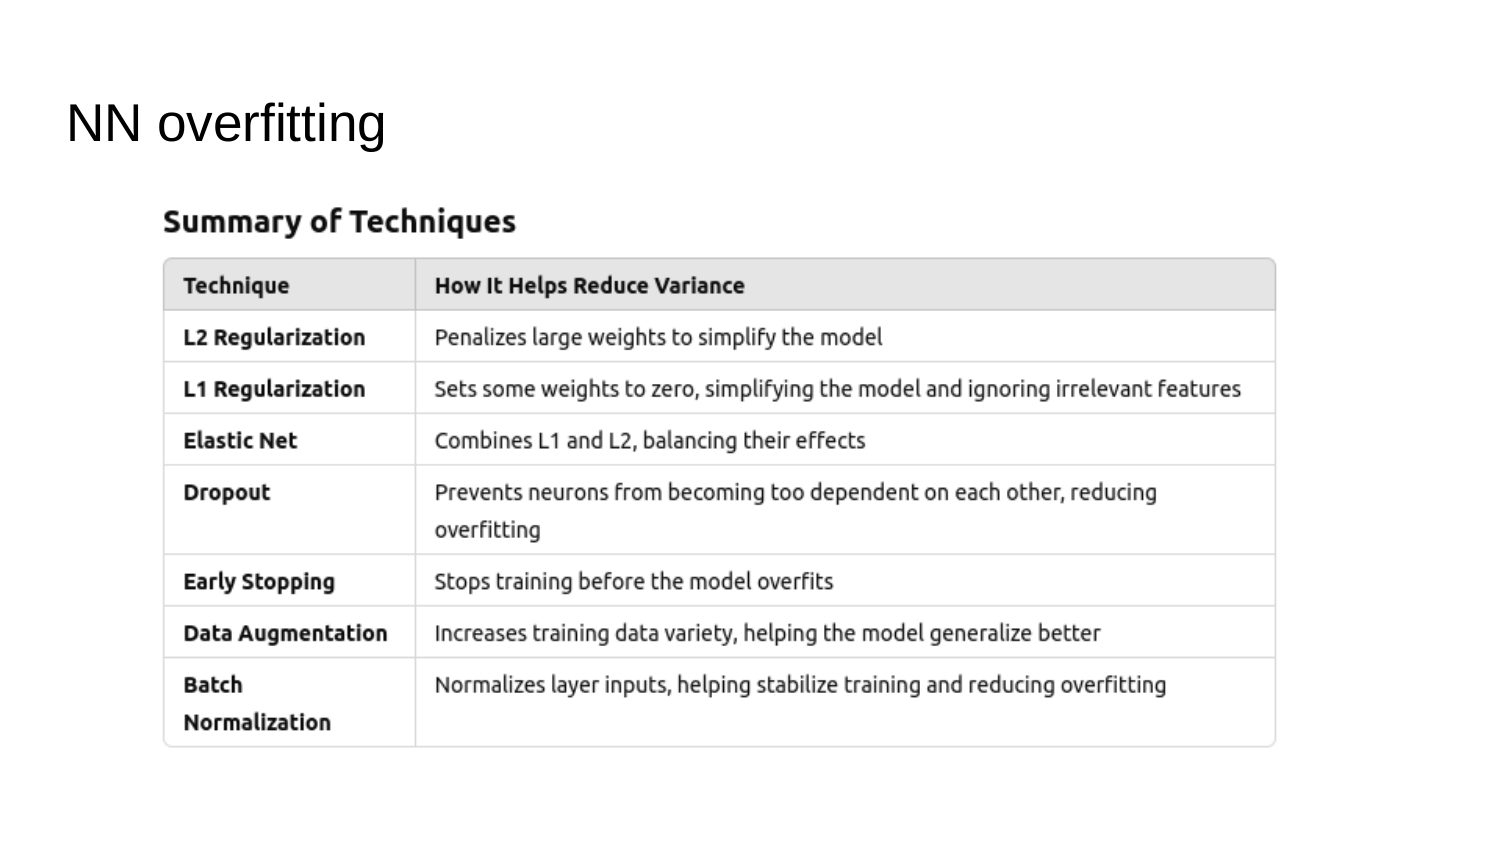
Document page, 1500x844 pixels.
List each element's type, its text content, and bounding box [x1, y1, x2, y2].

title NN overfitting [51, 72, 1449, 167]
picture [146, 192, 1289, 765]
